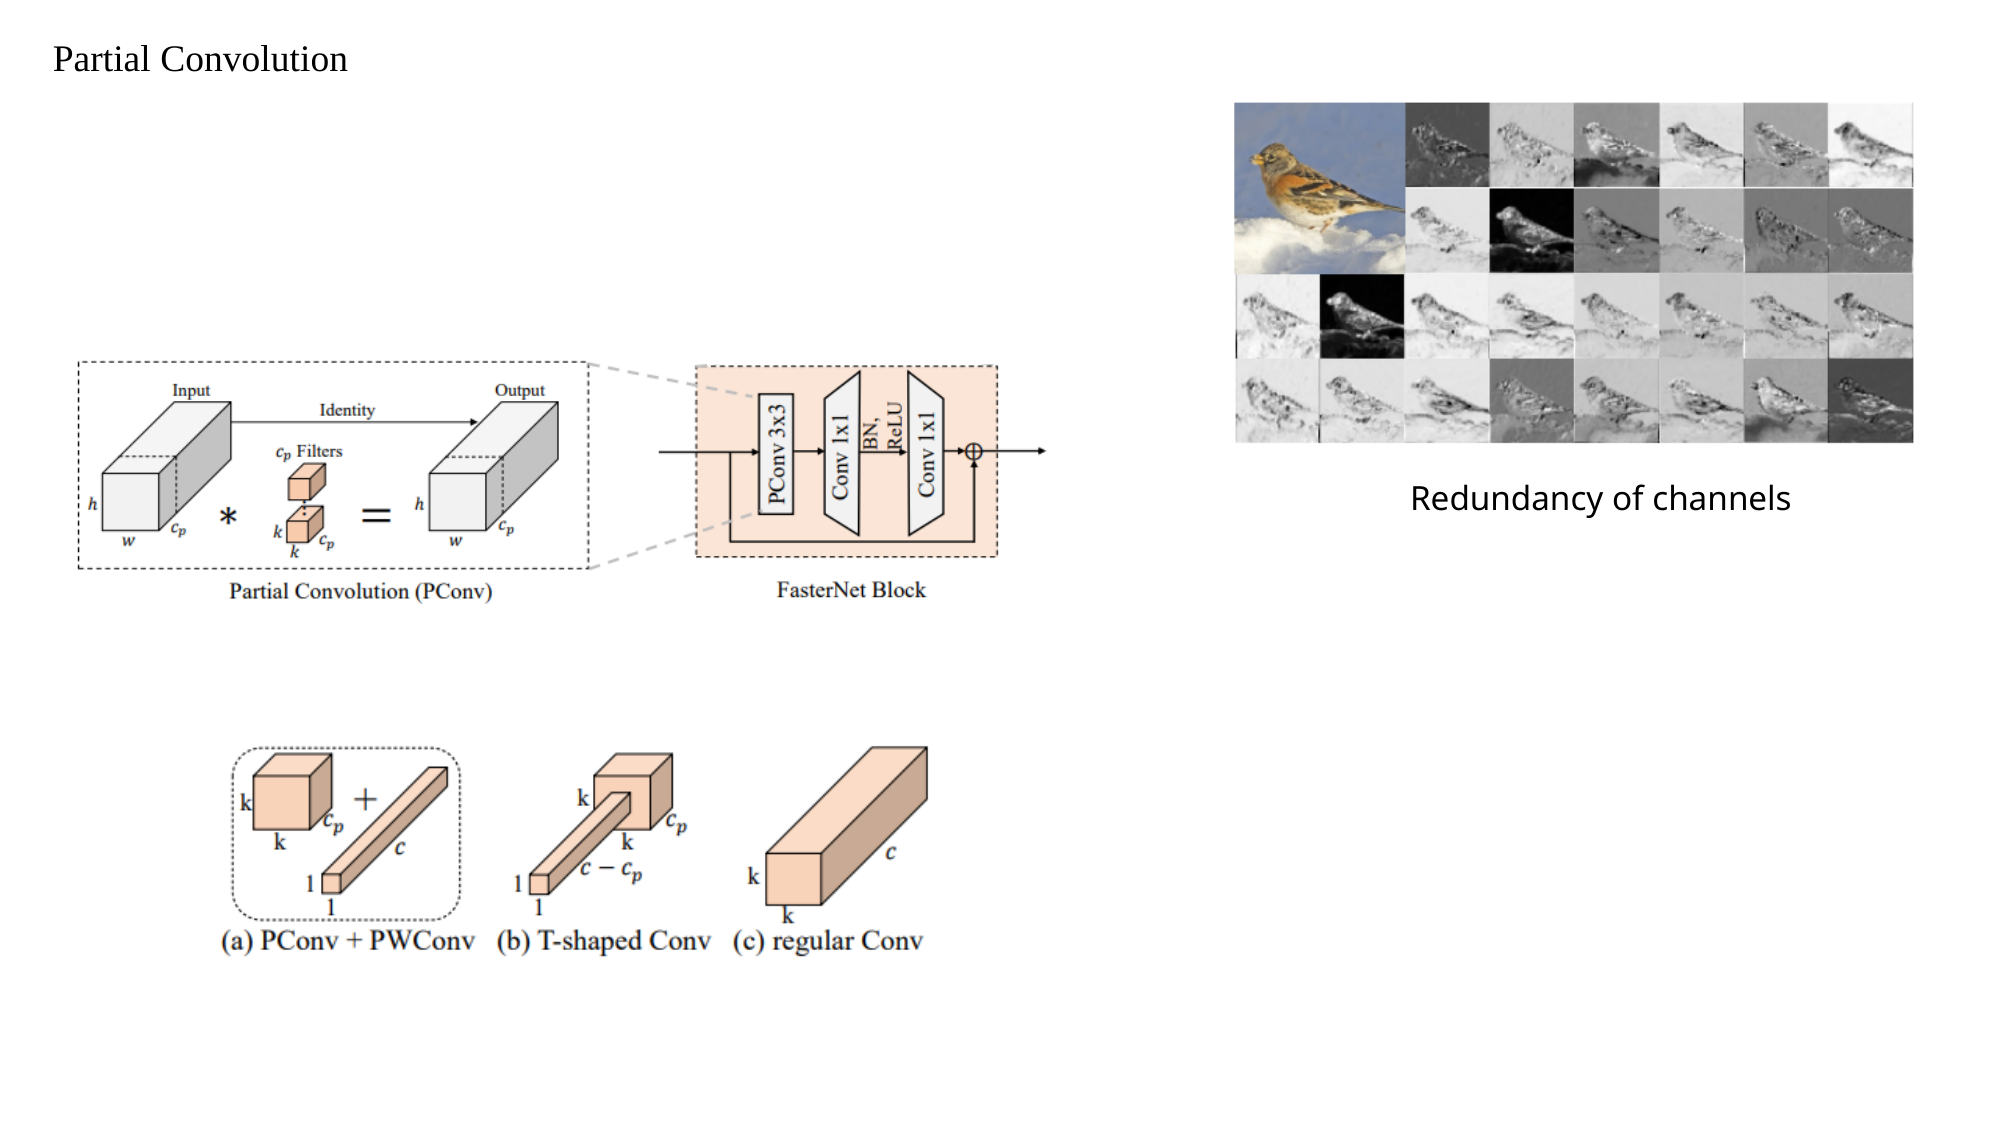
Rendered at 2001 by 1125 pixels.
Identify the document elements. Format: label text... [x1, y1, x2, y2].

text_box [38, 342, 1077, 605]
picture [1219, 86, 1943, 453]
text_box Partial Convolution [38, 26, 1219, 87]
picture [195, 723, 1000, 961]
text_box Redundancy of channels [1395, 469, 1813, 525]
